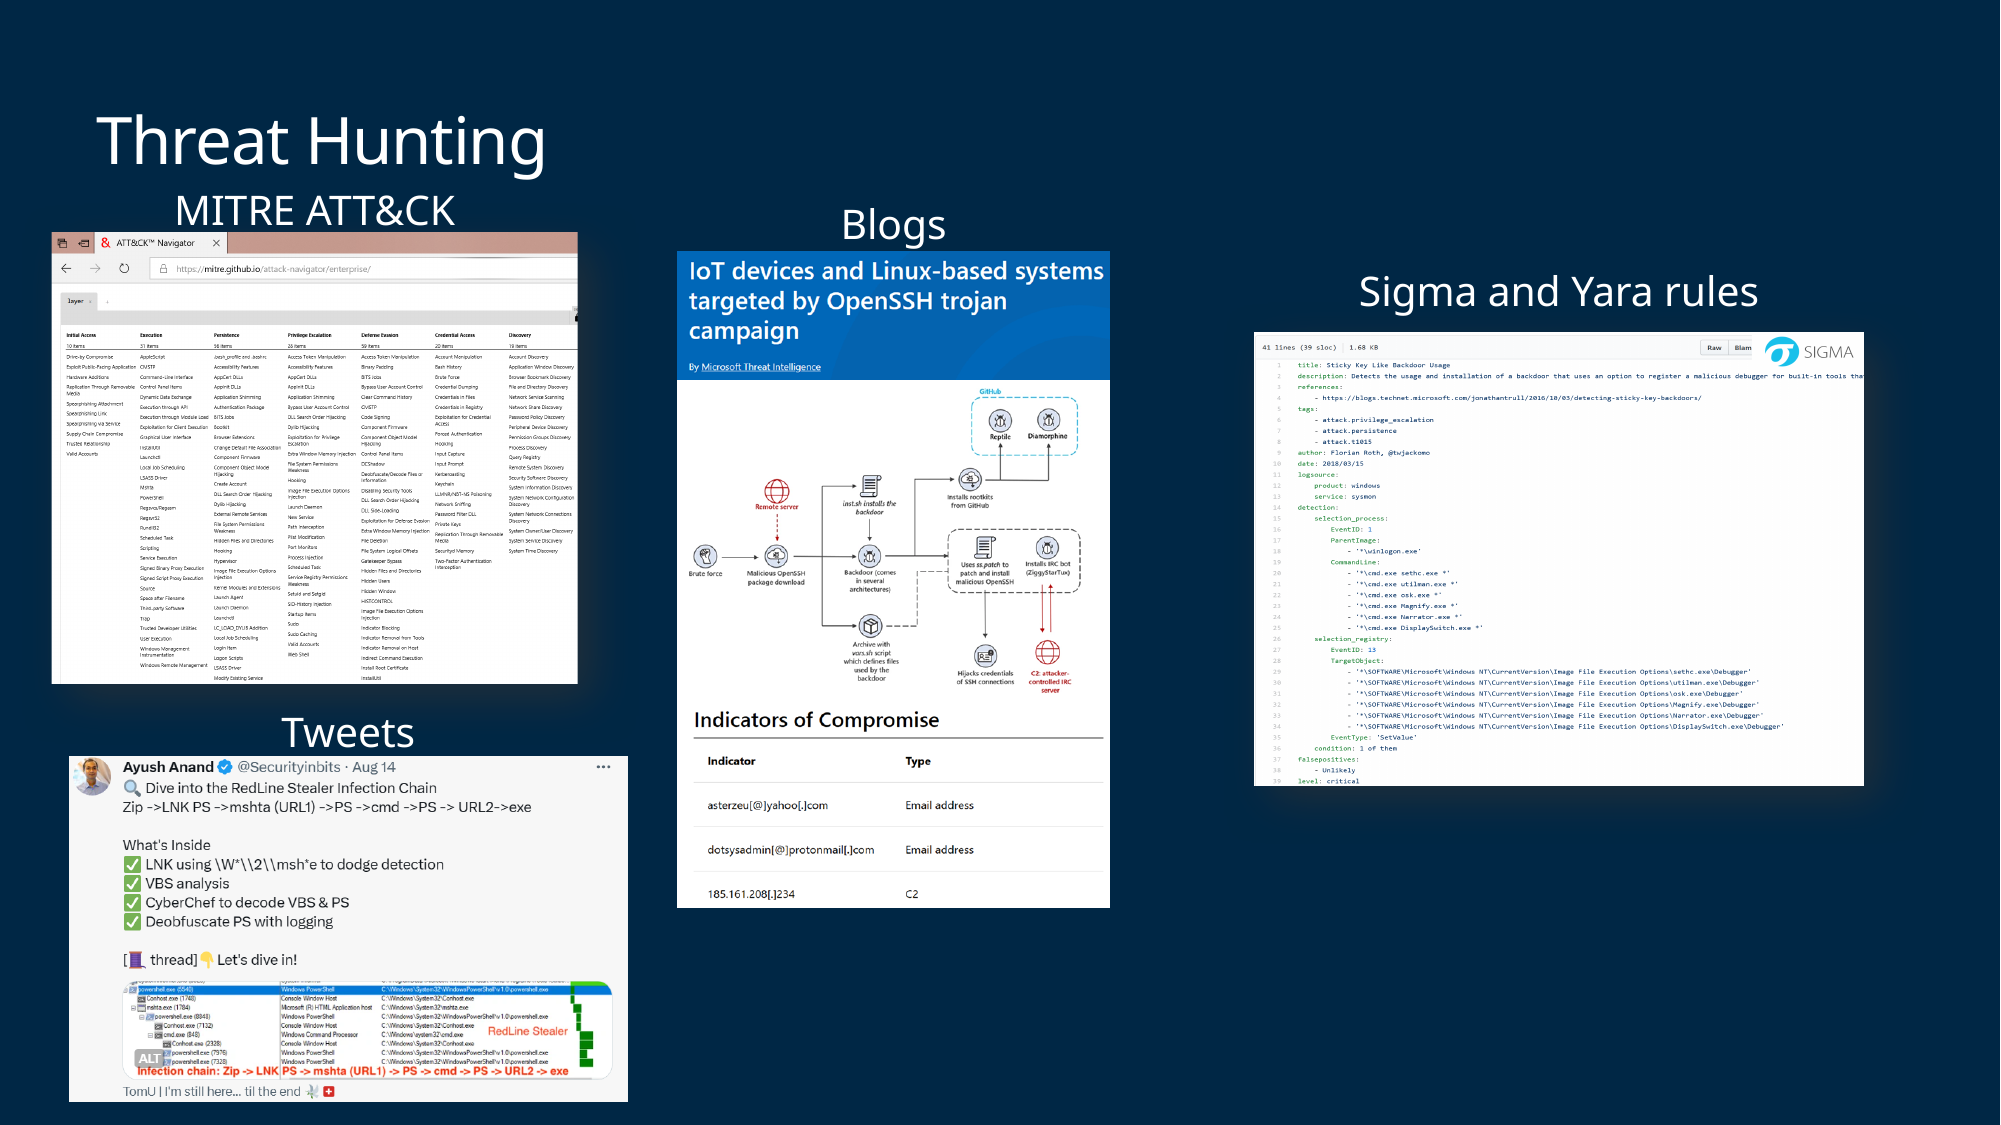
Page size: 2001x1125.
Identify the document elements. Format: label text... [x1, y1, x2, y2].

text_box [677, 198, 1110, 908]
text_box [1254, 265, 1865, 786]
title Threat Hunting [96, 98, 1904, 179]
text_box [68, 706, 628, 1102]
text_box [51, 184, 578, 684]
